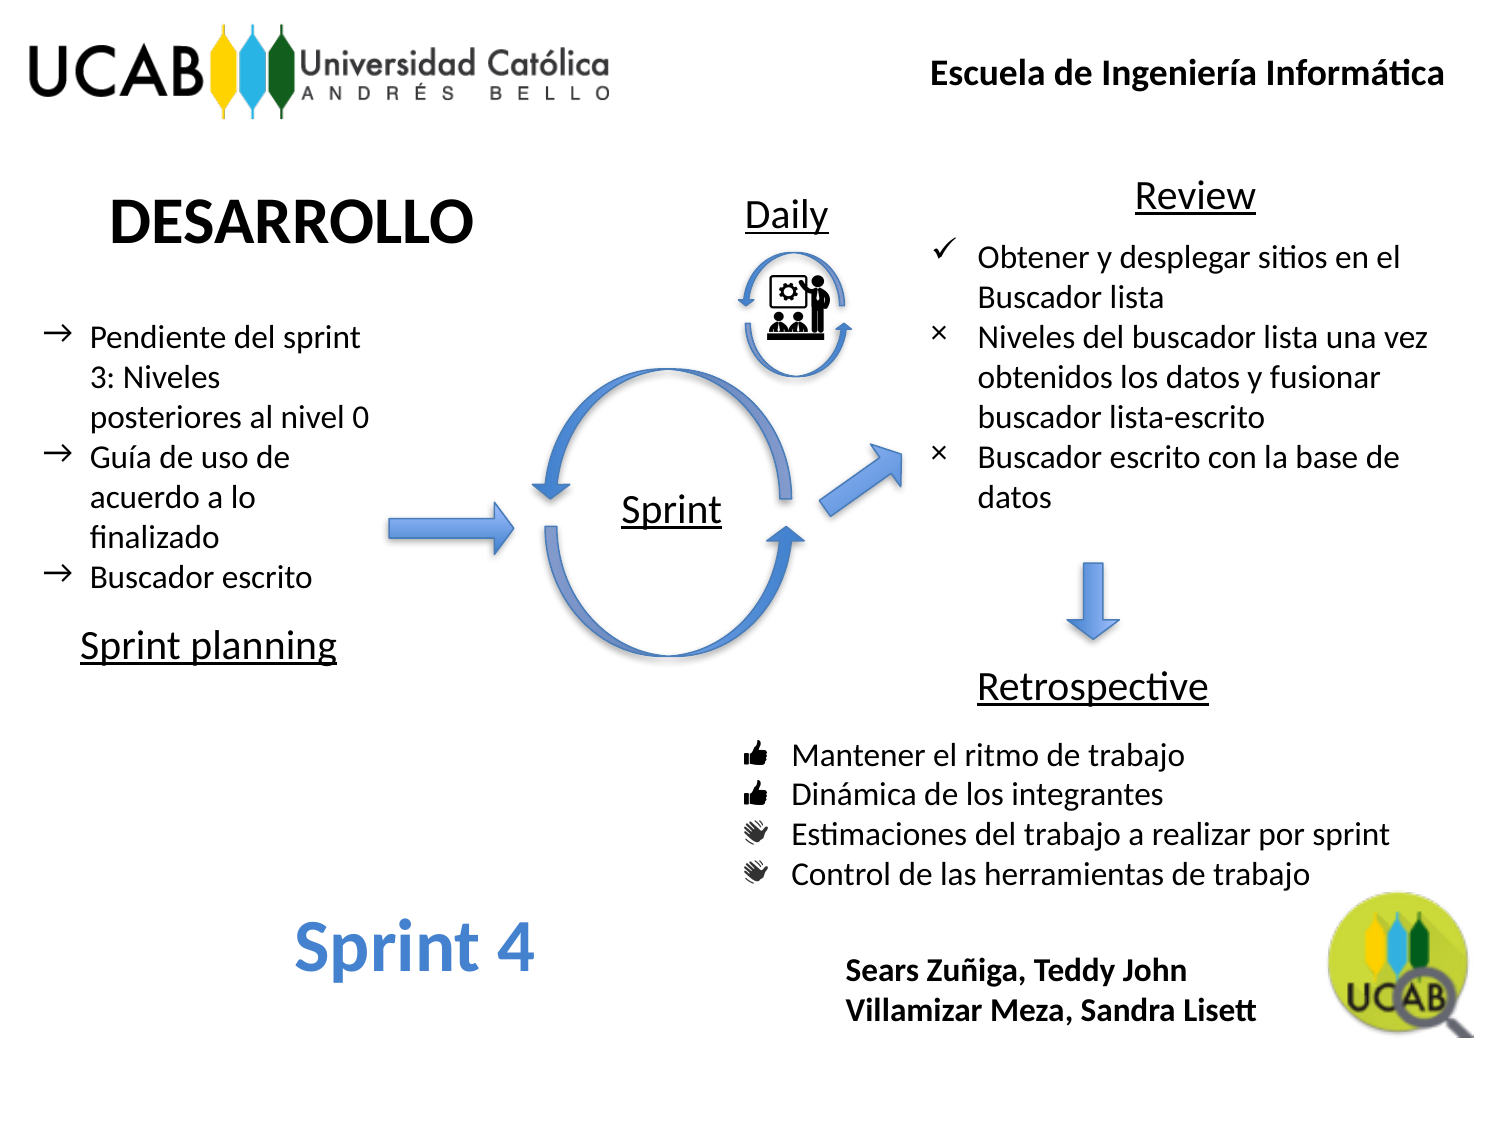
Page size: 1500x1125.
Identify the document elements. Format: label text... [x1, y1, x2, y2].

text_box [818, 443, 903, 517]
text_box Sprint [606, 474, 738, 540]
text_box Obtener y desplegar sitios en el Buscador lista Niveles del buscador lista una vez obtenidos los datos y fusionar buscador lista-escrito Buscador escrito con la base de datos [916, 228, 1478, 523]
text_box [390, 501, 515, 556]
text_box Escuela de Ingeniería Informática [915, 40, 1461, 101]
text_box Retrospective [962, 651, 1224, 716]
picture [0, 6, 631, 136]
picture [744, 820, 768, 845]
picture [744, 780, 768, 805]
picture [1323, 887, 1474, 1038]
text_box Sears Zuñiga, Teddy John Villamizar Meza, Sandra Lisett [830, 940, 1318, 1036]
text_box Pendiente del sprint 3: Niveles posteriores al nivel 0 Guía de uso de acuerdo a lo finalizado Buscador escrito [28, 308, 390, 603]
text_box Daily [730, 179, 844, 245]
text_box Sprint 4 [279, 888, 564, 994]
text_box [737, 252, 852, 377]
picture [744, 740, 768, 765]
text_box [1066, 562, 1121, 640]
picture [744, 860, 768, 884]
text_box Mantener el ritmo de trabajo Dinámica de los integrantes Estimaciones del trabajo a realizar por sprint Control de las herramientas de trabajo [729, 725, 1448, 900]
text_box DESARROLLO [94, 169, 491, 265]
text_box [531, 368, 793, 500]
text_box Sprint planning [65, 610, 353, 676]
text_box [544, 525, 805, 658]
text_box Review [1120, 160, 1272, 225]
